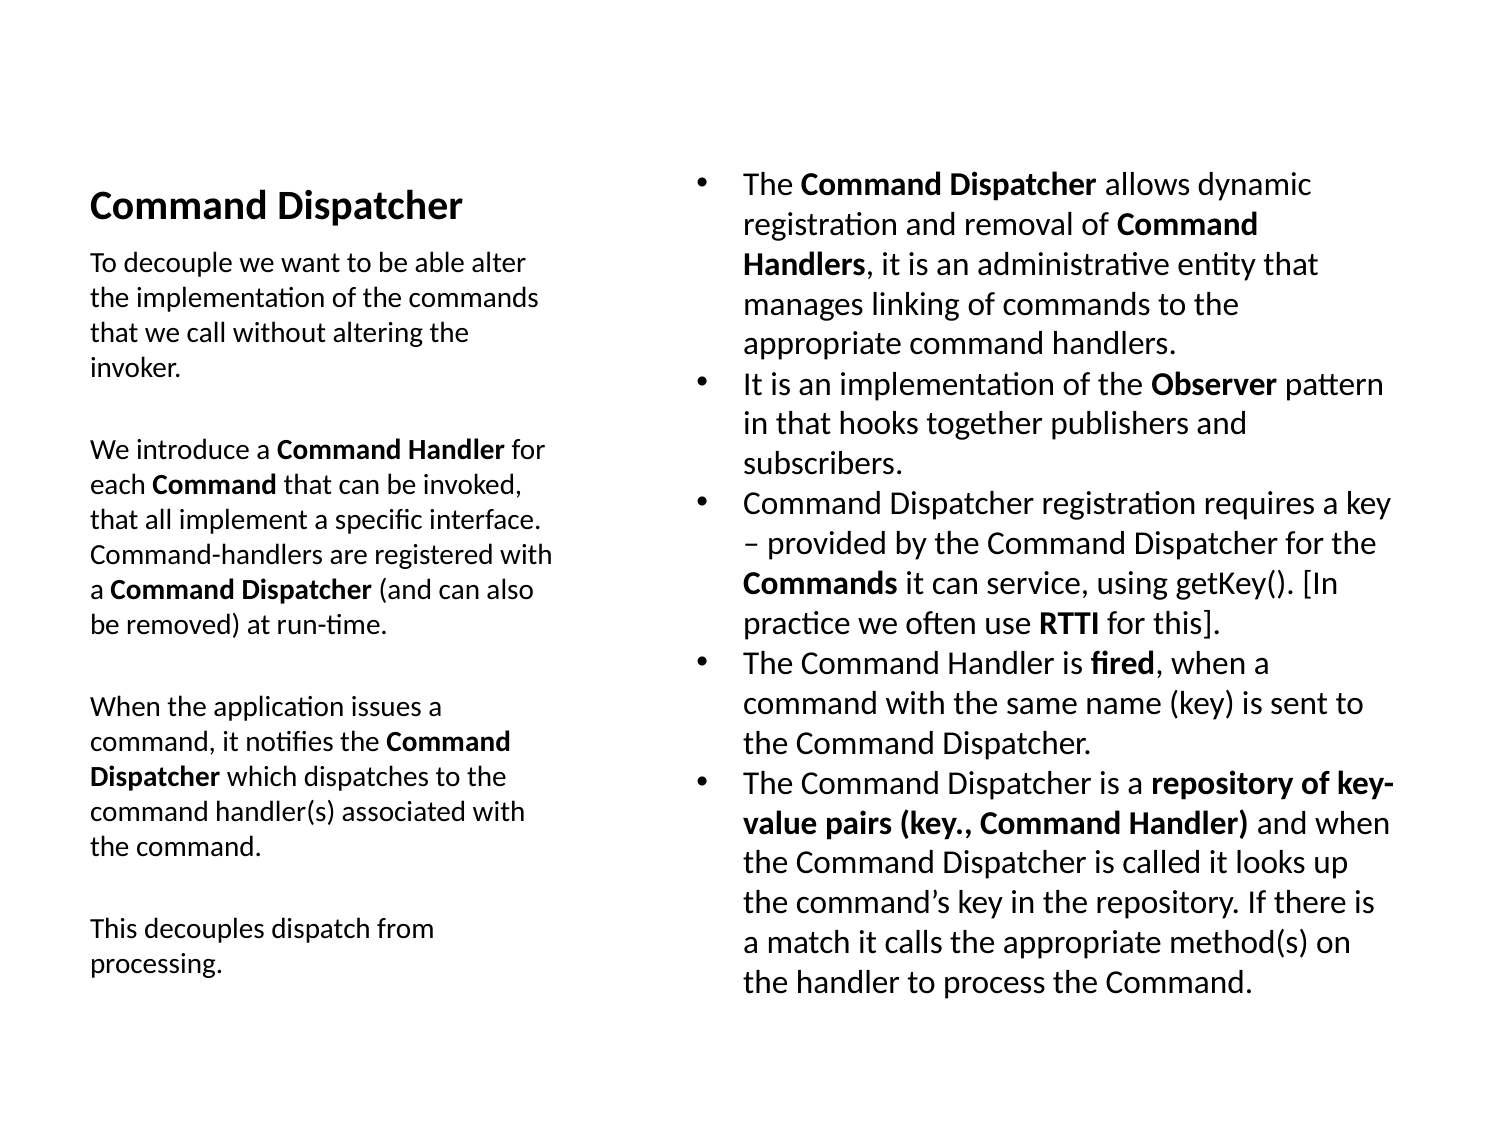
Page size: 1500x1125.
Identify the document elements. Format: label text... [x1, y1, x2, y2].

text_box The Command Dispatcher allows dynamic registration and removal of Command Handlers, it is an administrative entity that manages linking of commands to the appropriate command handlers. It is an implementation of the Observer pattern in that hooks together publishers and subscribers. Command Dispatcher registration requires a key – provided by the Command Dispatcher for the Commands it can service, using getKey(). [In practice we often use RTTI for this]. The Command Handler is fired, when a command with the same name (key) is sent to the Command Dispatcher. The Command Dispatcher is a repository of key-value pairs (key., Command Handler) and when the Command Dispatcher is called it looks up the command’s key in the repository. If there is a match it calls the appropriate method(s) on the handler to process the Command. [681, 154, 1410, 1008]
list To decouple we want to be able alter the implementation of the commands that we call without altering the invoker. We introduce a Command Handler for each Command that can be invoked, that all implement a specific interface. Command-handlers are registered with a Command Dispatcher (and can also be removed) at run-time. When the application issues a command, it notifies the Command Dispatcher which dispatches to the command handler(s) associated with the command. This decouples dispatch from processing. [75, 235, 569, 1005]
title Command Dispatcher [75, 44, 569, 235]
